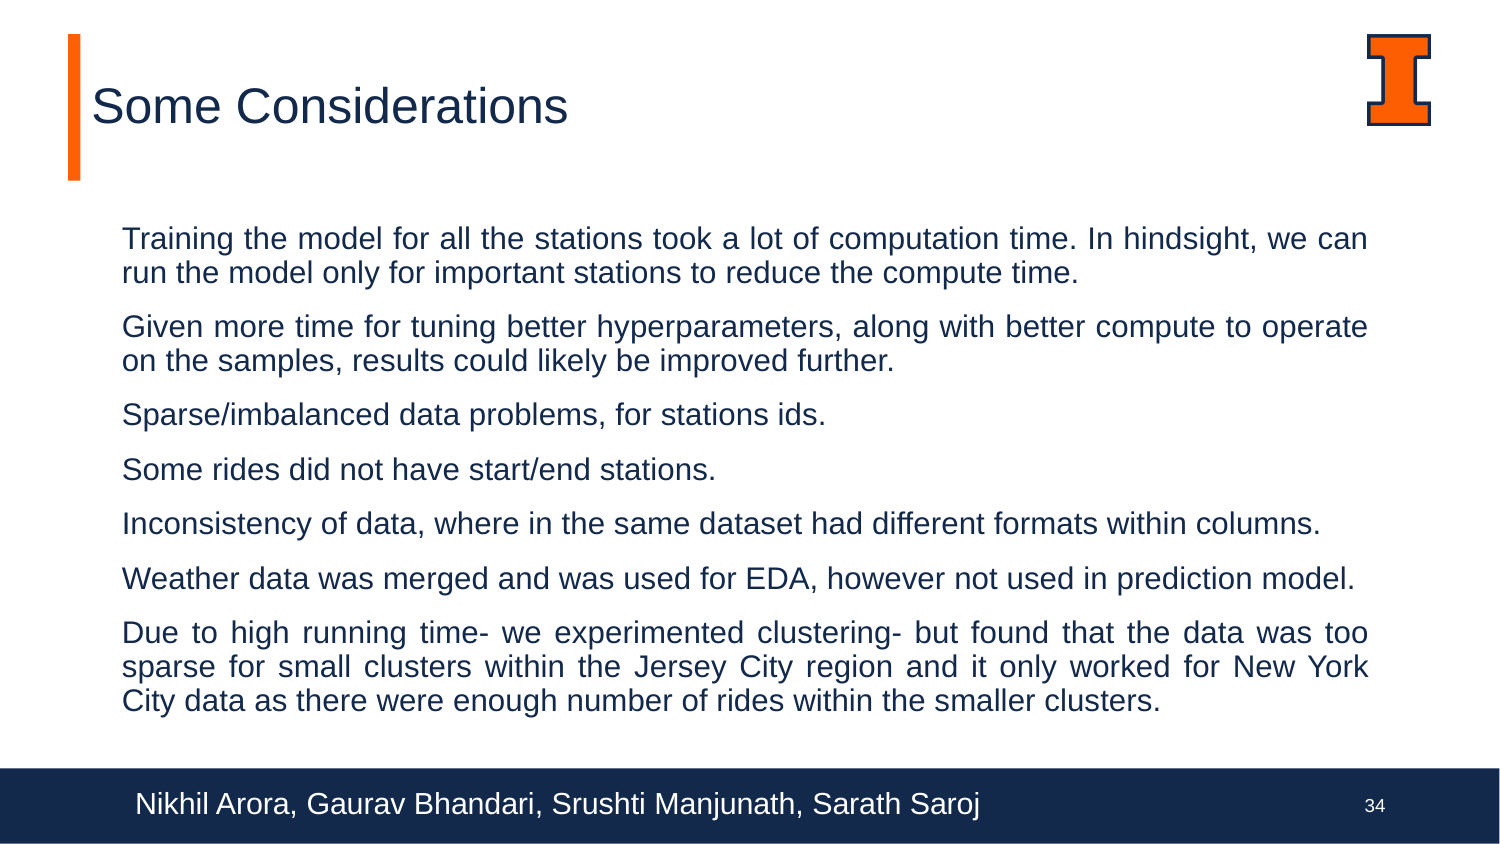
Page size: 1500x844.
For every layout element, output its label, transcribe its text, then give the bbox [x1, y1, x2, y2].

list Training the model for all the stations took a lot of computation time. In hindsight, we can run the model only for important stations to reduce the compute time. Given more time for tuning better hyperparameters, along with better compute to operate on the samples, results could likely be improved further. Sparse/imbalanced data problems, for stations ids. Some rides did not have start/end stations. Inconsistency of data, where in the same dataset had different formats within columns. Weather data was merged and was used for EDA, however not used in prediction model. Due to high running time- we experimented clustering- but found that the data was too sparse for small clusters within the Jersey City region and it only worked for New York City data as there were enough number of rides within the smaller clusters. [35, 216, 1383, 724]
list Nikhil Arora, Gaurav Bhandari, Srushti Manjunath, Sarath Saroj [56, 782, 1059, 827]
picture [1367, 34, 1431, 126]
title Some Considerations [80, 34, 1357, 181]
slide_number ‹#› [1059, 782, 1397, 827]
